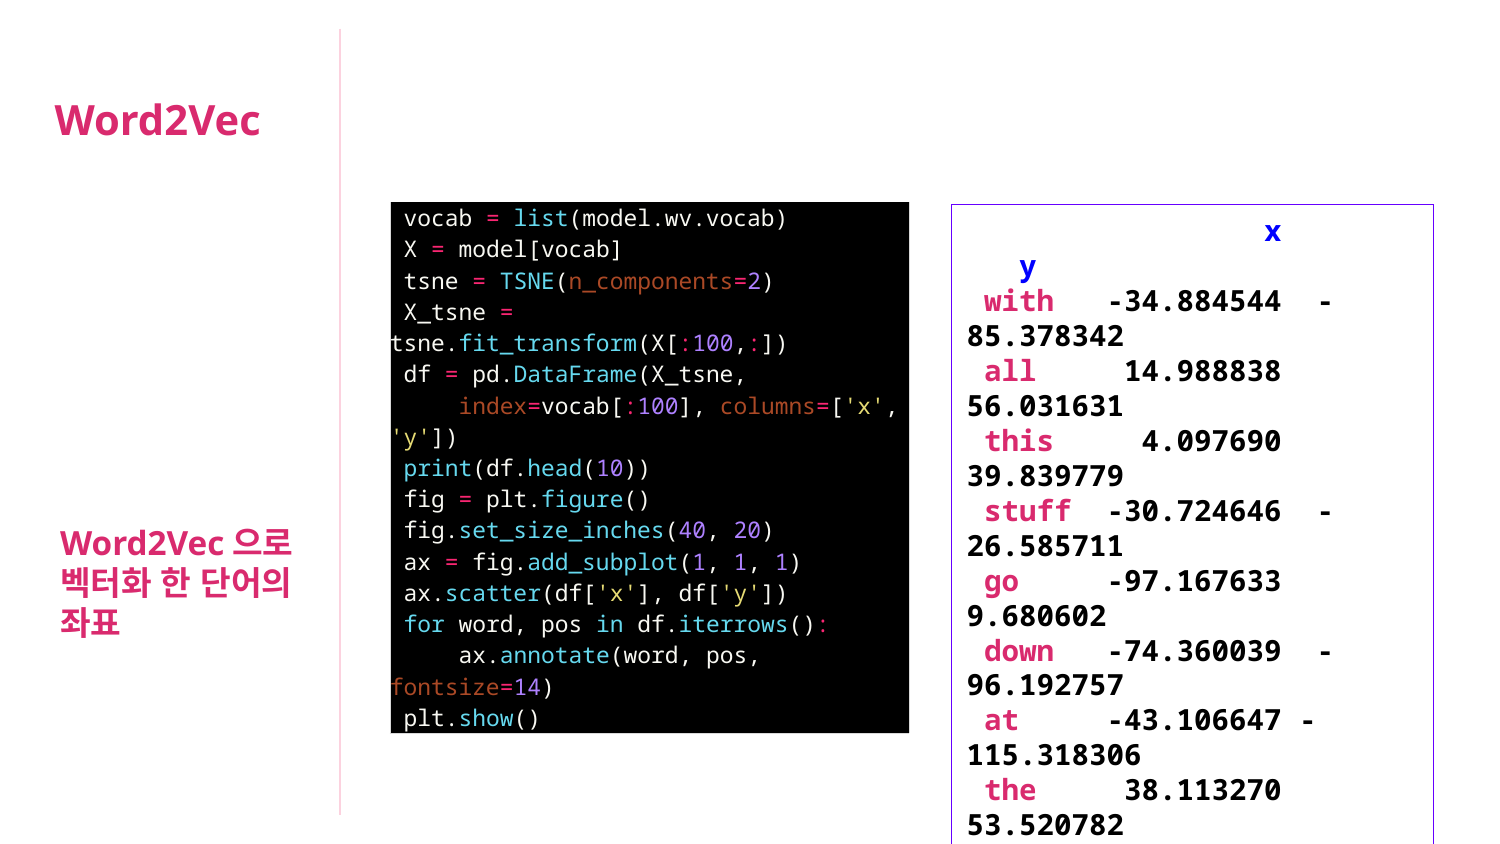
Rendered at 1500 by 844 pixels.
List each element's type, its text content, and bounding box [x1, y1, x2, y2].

text_box Word2Vec [39, 86, 339, 151]
text_box Word2Vec으로 벡터화 한 단어의 좌표 [45, 514, 339, 650]
table_header vocab = list(model.wv.vocab) X = model[vocab] tsne = TSNE(n_components=2) X_tsne = tsne.fit_transform(X[:100,:]) df = pd.DataFrame(X_tsne, index=vocab[:100], columns=['x', 'y']) print(df.head(10)) fig = plt.figure() fig.set_size_inches(40, 20) ax = fig.add_subplot(1, 1, 1) ax.scatter(df['x'], df['y']) for word, pos in df.iterrows(): ax.annotate(word, pos, fontsize=14) plt.show() [391, 202, 909, 733]
text_box Word2Vec으로 벡터화 한 단어의 좌표 [340, 514, 346, 650]
text_box x y with -34.884544 -85.378342 all 14.988838 56.031631 this 4.097690 39.839779 stuff -30.724646 -26.585711 go -97.167633 9.680602 down -74.360039 -96.192757 at -43.106647 -115.318306 the 38.113270 53.520782 moment 46.417137 -40.321152 mj 64.580139 -100.739052 [951, 204, 1434, 844]
